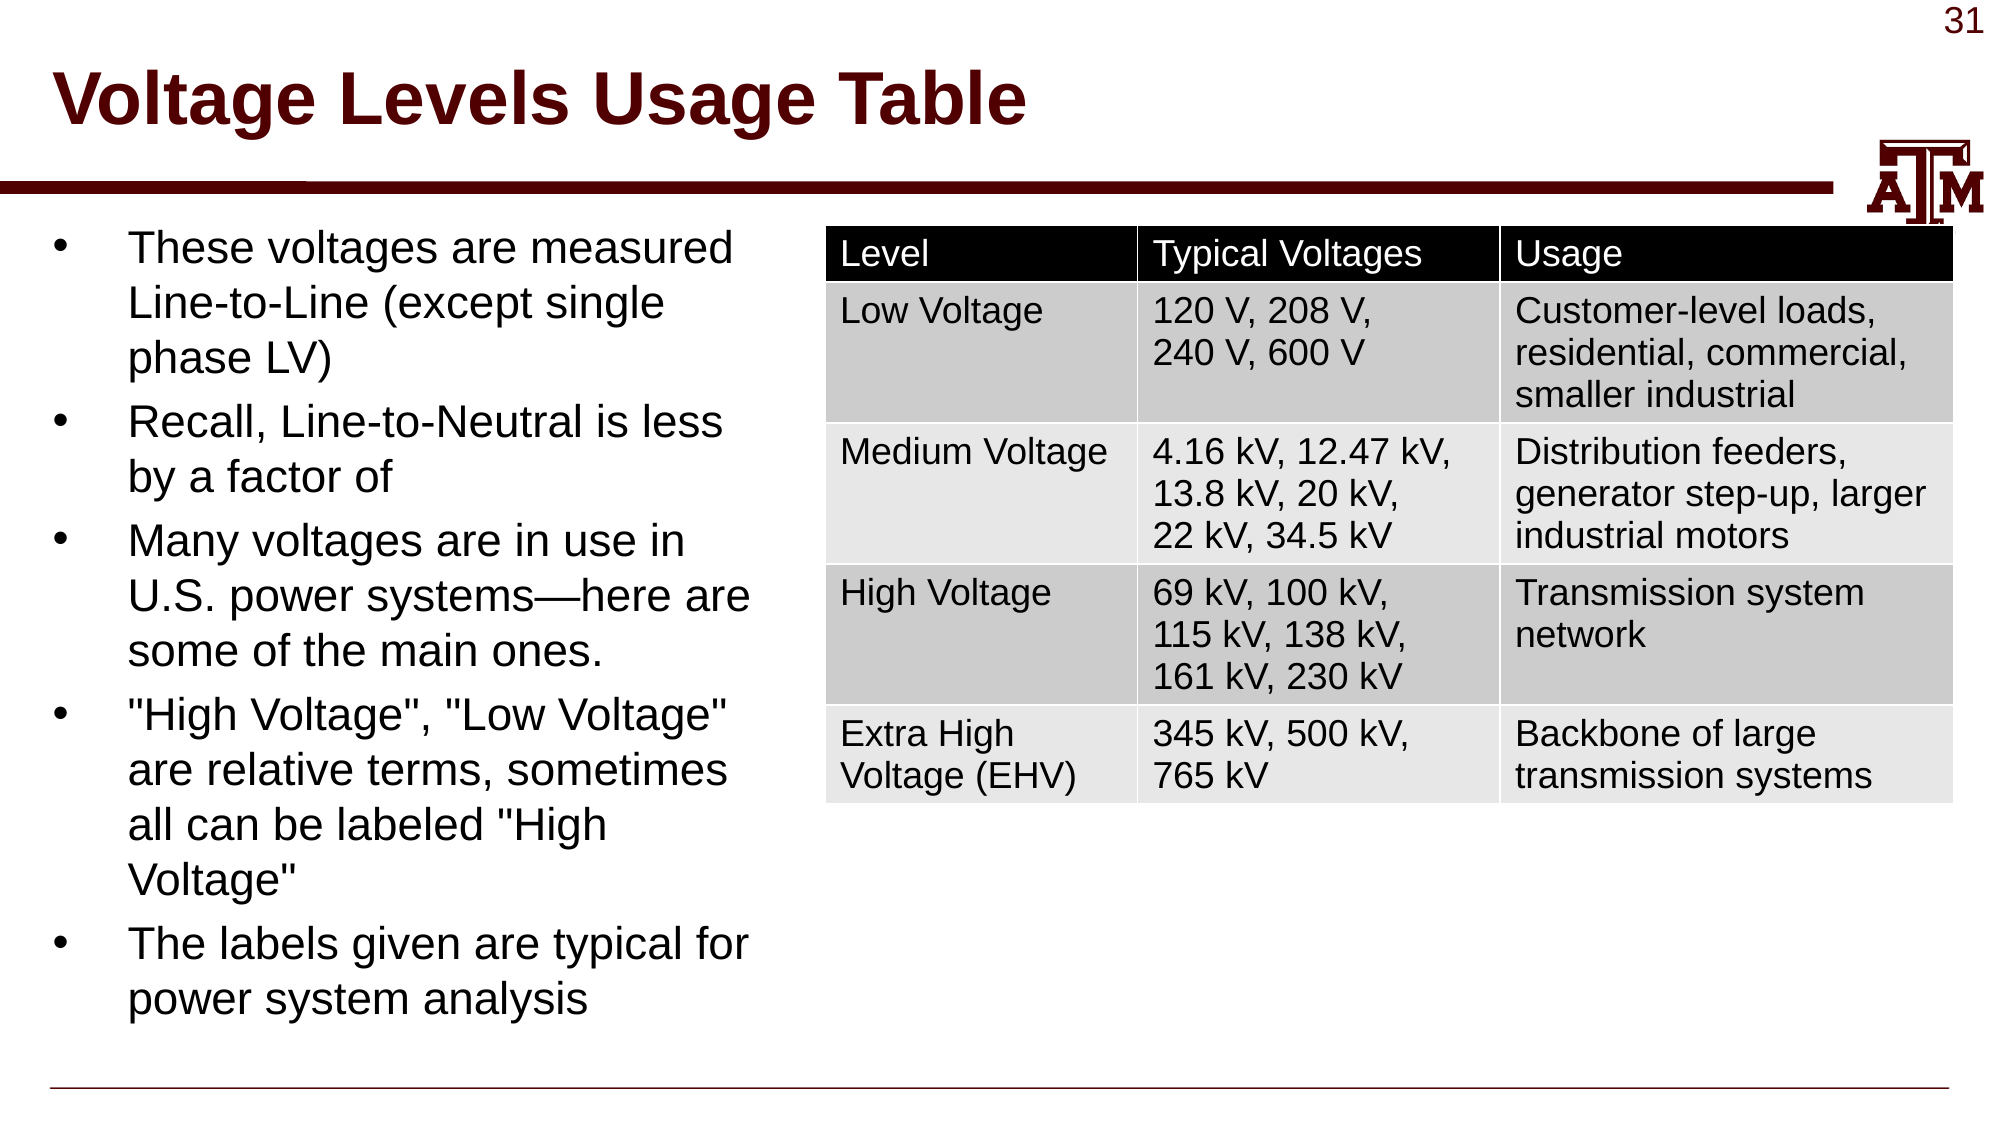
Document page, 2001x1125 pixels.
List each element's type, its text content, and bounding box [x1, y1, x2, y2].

table_cell Transmission system network [1501, 565, 1953, 704]
table_cell Low Voltage [826, 283, 1137, 422]
table_cell Medium Voltage [826, 424, 1137, 563]
picture [1850, 112, 2000, 263]
table_header Typical Voltages [1138, 226, 1499, 281]
table_cell 69 kV, 100 kV, 115 kV, 138 kV, 161 kV, 230 kV [1138, 565, 1499, 704]
table_cell 4.16 kV, 12.47 kV, 13.8 kV, 20 kV, 22 kV, 34.5 kV [1138, 424, 1499, 563]
title Voltage Levels Usage Table [37, 12, 1851, 188]
table_header Usage [1501, 226, 1953, 281]
table_cell Distribution feeders, generator step-up, larger industrial motors [1501, 424, 1953, 563]
table_cell Extra High Voltage (EHV) [826, 706, 1137, 803]
table_cell High Voltage [826, 565, 1137, 704]
table_cell 345 kV, 500 kV, 765 kV [1138, 706, 1499, 803]
table_cell Backbone of large transmission systems [1501, 706, 1953, 803]
table_cell Customer-level loads, residential, commercial, smaller industrial [1501, 283, 1953, 422]
table_header Level [826, 226, 1137, 281]
table_cell 120 V, 208 V, 240 V, 600 V [1138, 283, 1499, 422]
